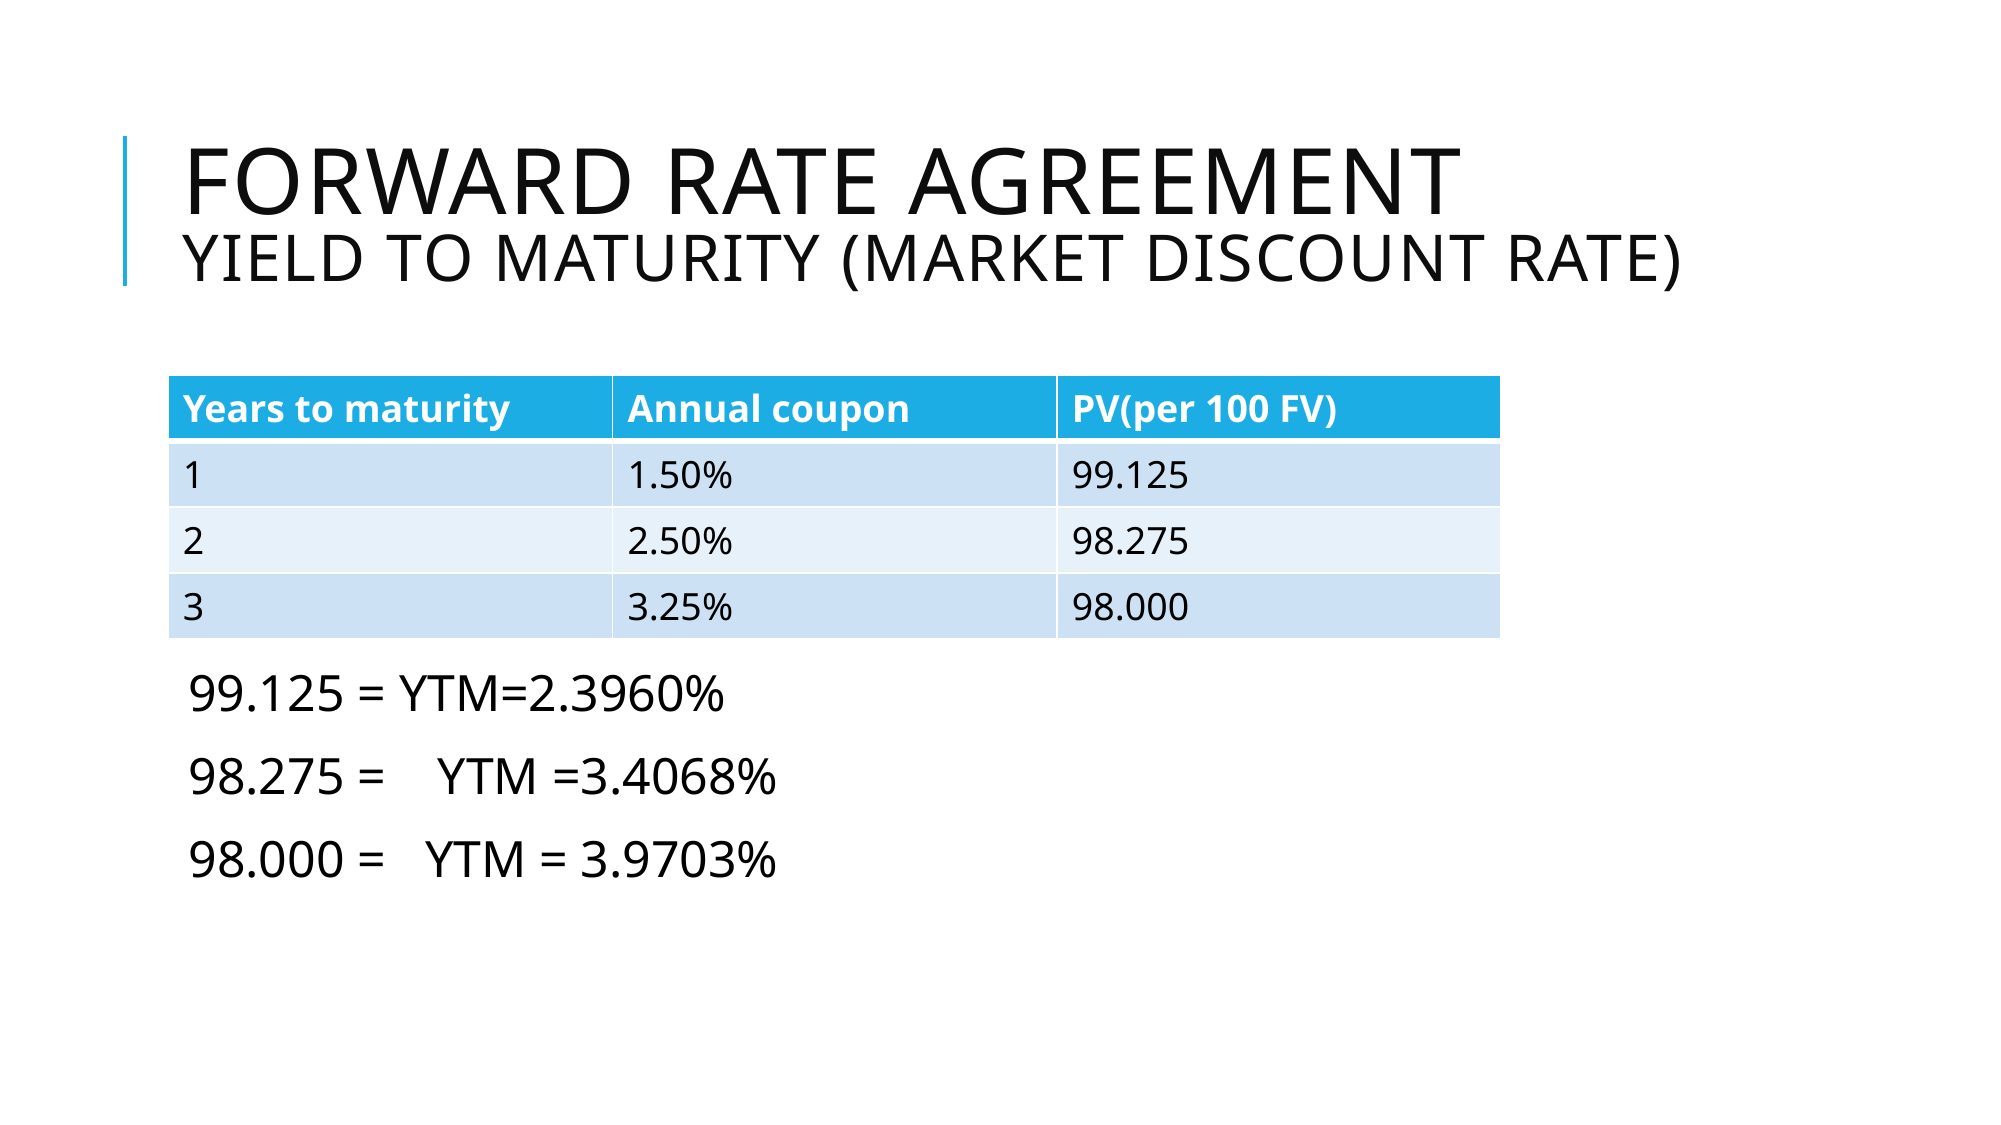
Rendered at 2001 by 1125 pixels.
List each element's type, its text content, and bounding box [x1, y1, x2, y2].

table_header Years to maturity [169, 376, 612, 438]
title Forward rate agreement Yield to maturity (Market discount rate) [168, 96, 1763, 342]
table_header PV(per 100 FV) [1058, 376, 1500, 438]
table_cell 1.50% [613, 444, 1056, 506]
table_cell 2.50% [613, 508, 1056, 572]
table_cell 98.000 [1058, 574, 1500, 638]
table_cell 3.25% [613, 574, 1056, 638]
table_cell 1 [169, 444, 612, 506]
table_cell 3 [169, 574, 612, 638]
table_cell 99.125 [1058, 444, 1500, 506]
table_header Annual coupon [613, 376, 1056, 438]
table_cell 98.275 [1058, 508, 1500, 572]
table_cell 2 [169, 508, 612, 572]
